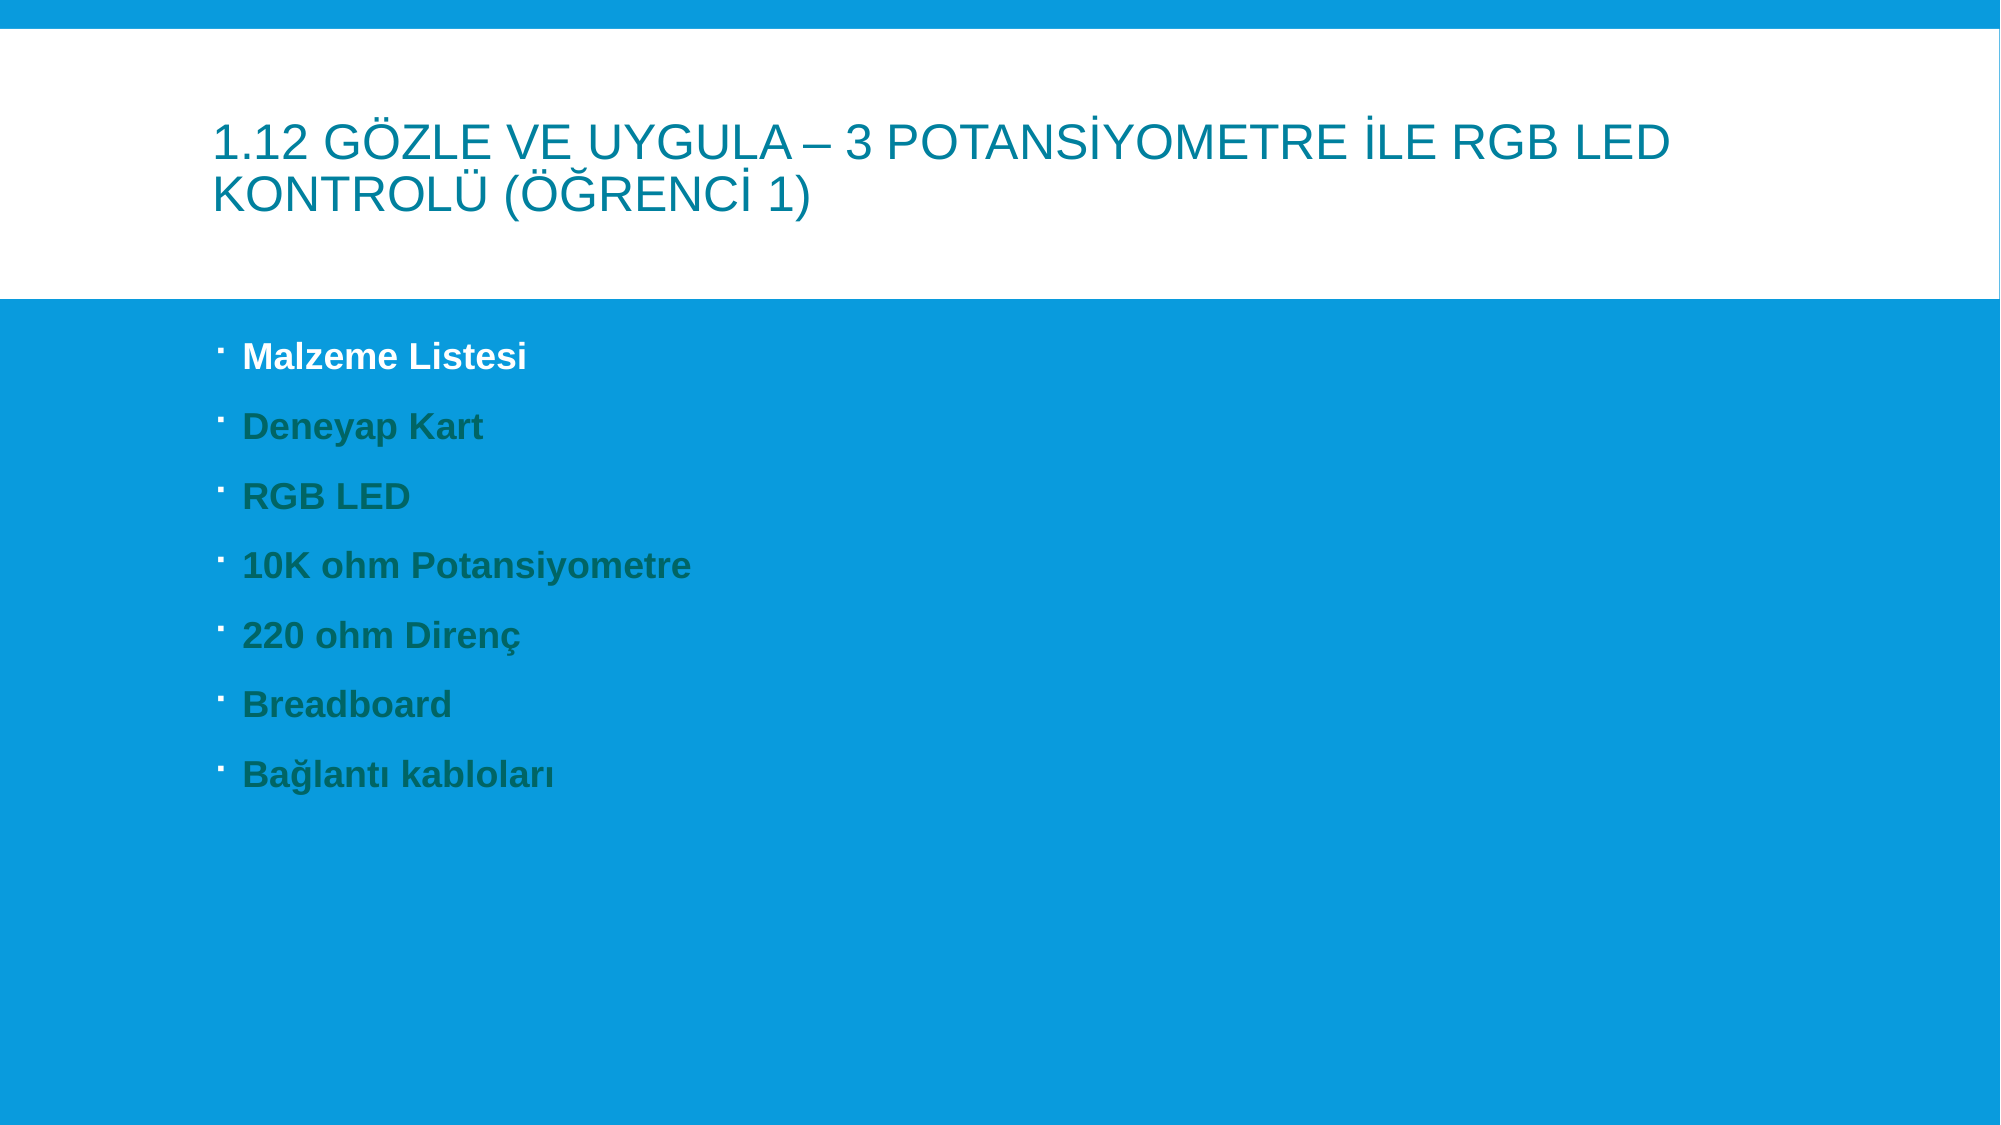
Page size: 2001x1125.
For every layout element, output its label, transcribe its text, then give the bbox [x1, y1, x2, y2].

title 1.12 Gözle ve Uygula – 3 potansiyometre ile RGB LED kontrolü (Öğrenci 1) [197, 46, 1803, 295]
list Malzeme Listesi Deneyap Kart RGB LED 10K ohm Potansiyometre 220 ohm Direnç Breadboard Bağlantı kabloları [197, 329, 1803, 1020]
